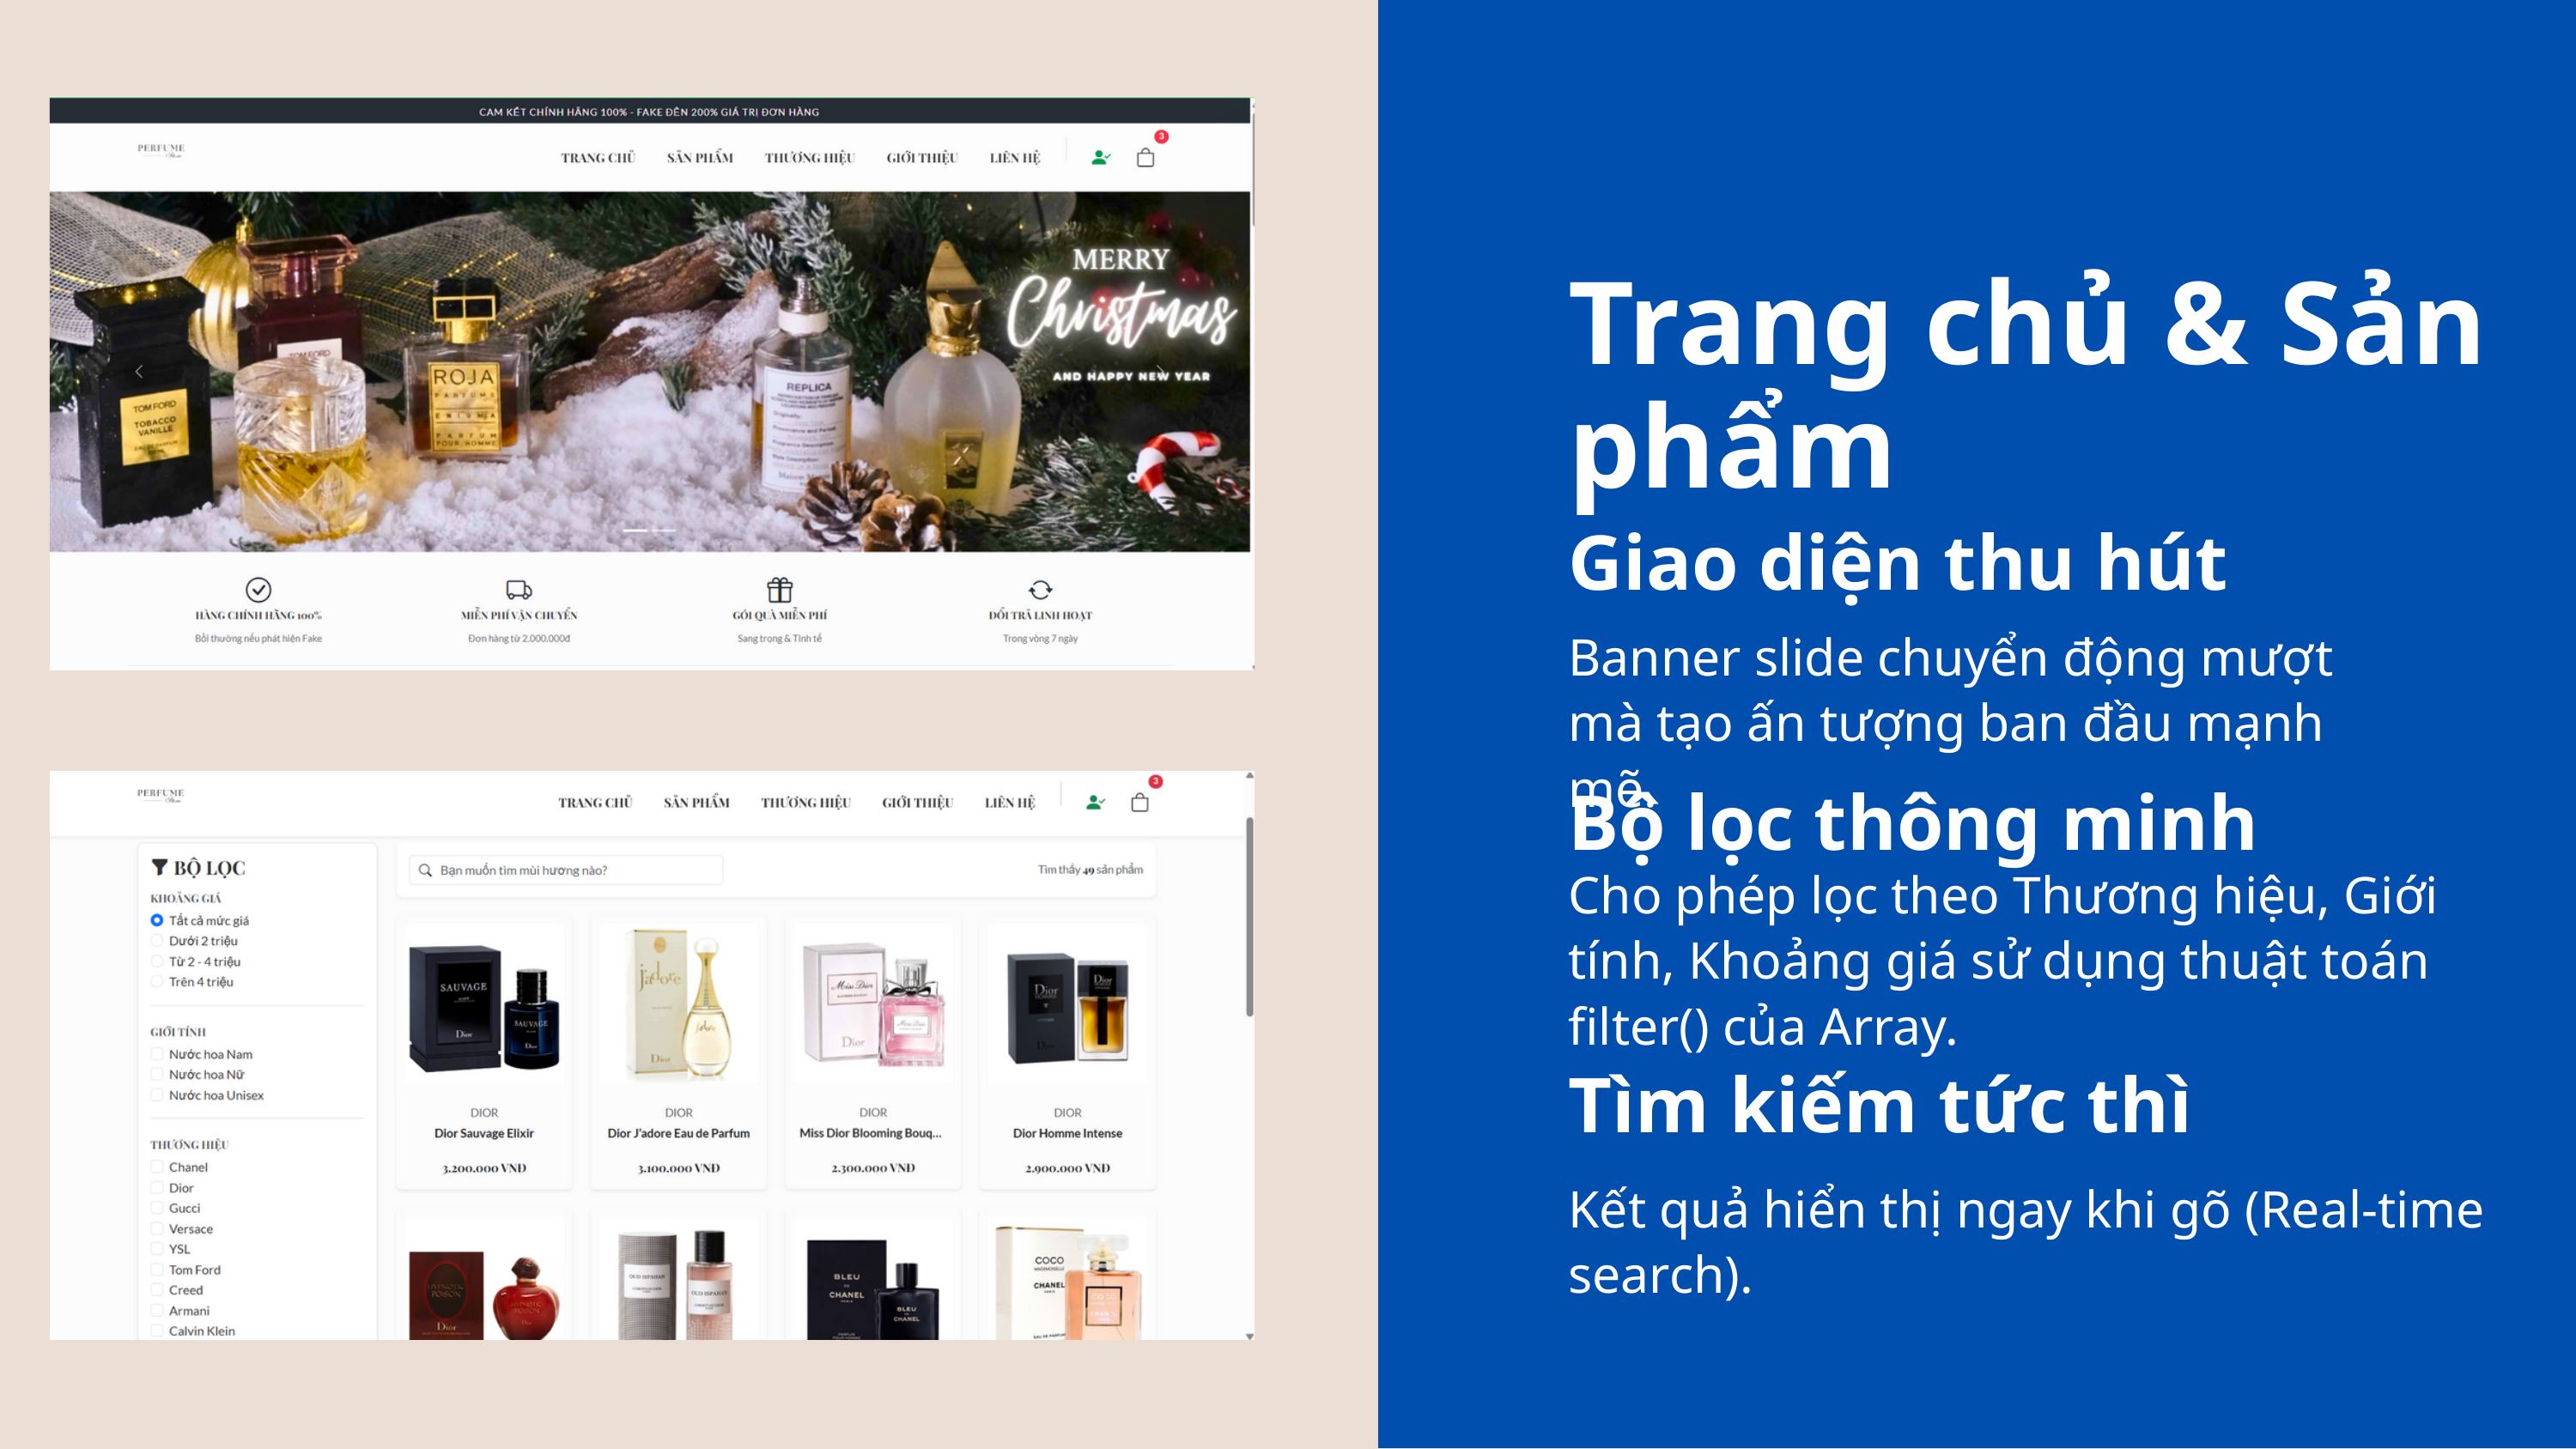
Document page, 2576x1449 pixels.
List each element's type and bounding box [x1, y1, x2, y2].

text_box [1377, 0, 2576, 1449]
text_box [49, 771, 1255, 1340]
text_box [49, 96, 1255, 670]
